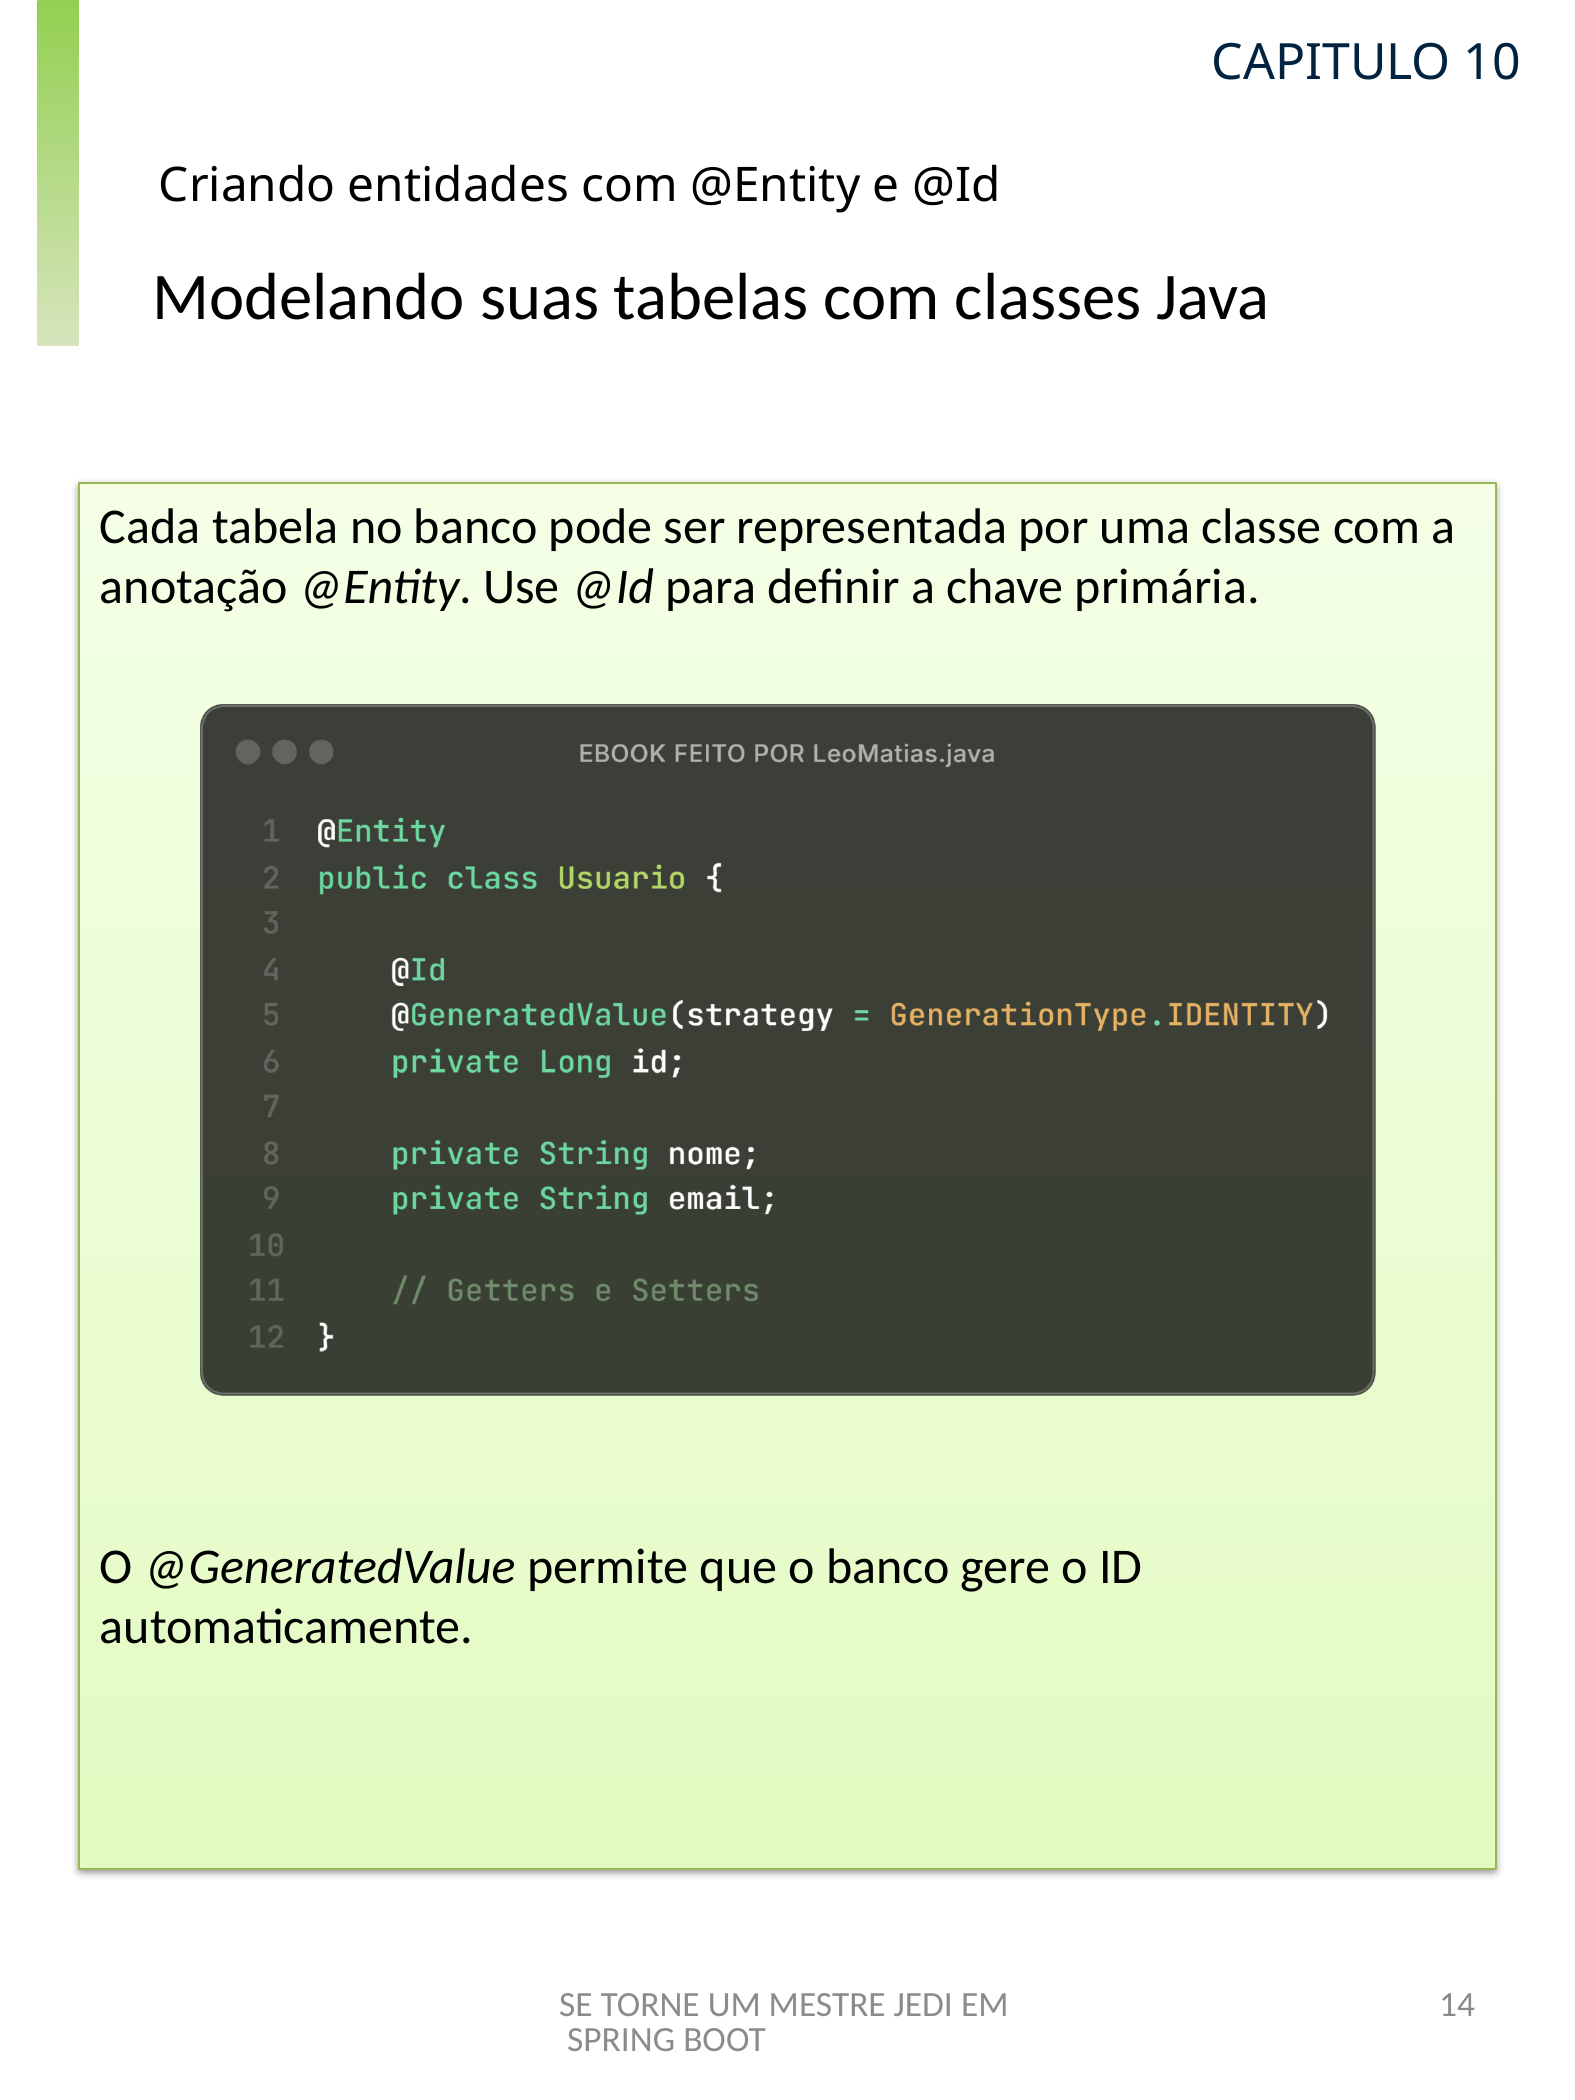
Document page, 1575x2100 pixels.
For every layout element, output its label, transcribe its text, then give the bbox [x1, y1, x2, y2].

text_box [36, 0, 81, 347]
list Cada tabela no banco pode ser representada por uma classe com a anotação @Entity. Use @Id para definir a chave primária. O @GeneratedValue permite que o banco gere o ID automaticamente. [78, 482, 1497, 1870]
text_box Modelando suas tabelas com classes Java [137, 245, 1556, 340]
title Criando entidades com @Entity e @Id [137, 143, 1556, 245]
footer SE TORNE UM MESTRE JEDI EM SPRING BOOT [538, 1946, 1037, 2059]
slide_number 14 [1128, 1946, 1497, 2059]
picture [170, 674, 1405, 1426]
text_box CAPITULO 10 [905, 22, 1536, 97]
